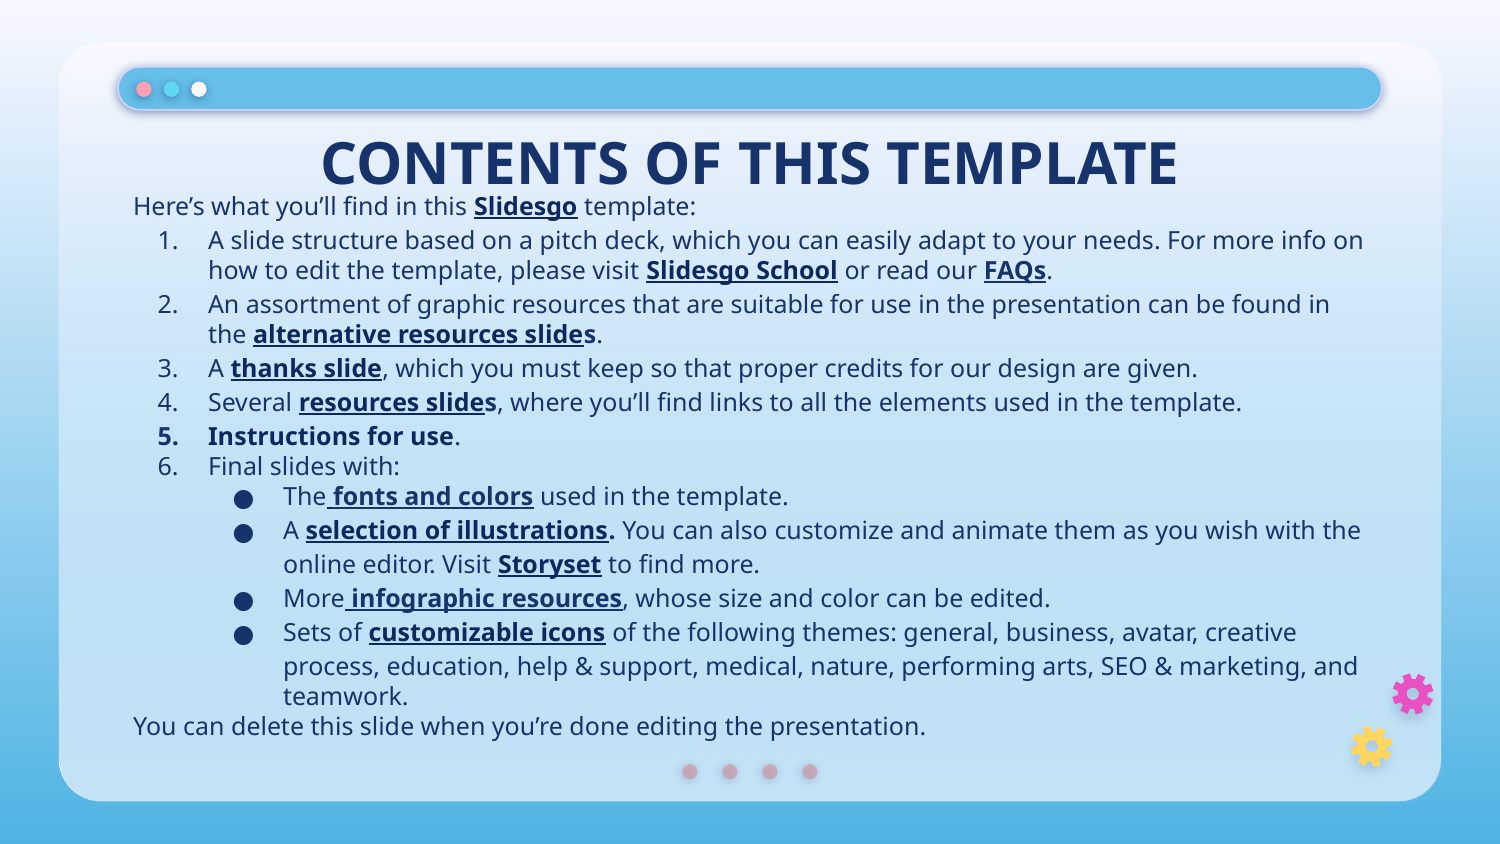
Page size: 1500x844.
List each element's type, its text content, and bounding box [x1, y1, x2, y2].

list Here’s what you’ll find in this Slidesgo template: A slide structure based on a pitch deck, which you can easily adapt to your needs. For more info on how to edit the template, please visit Slidesgo School or read our FAQs. An assortment of graphic resources that are suitable for use in the presentation can be found in the alternative resources slides. A thanks slide, which you must keep so that proper credits for our design are given. Several resources slides, where you’ll find links to all the elements used in the template. Instructions for use. Final slides with: The fonts and colors used in the template. A selection of illustrations. You can also customize and animate them as you wish with the online editor. Visit Storyset to find more. More infographic resources, whose size and color can be edited. Sets of customizable icons of the following themes: general, business, avatar, creative process, education, help & support, medical, nature, performing arts, SEO & marketing, and teamwork. You can delete this slide when you’re done editing the presentation. [118, 189, 1382, 756]
title CONTENTS OF THIS TEMPLATE [118, 113, 1382, 189]
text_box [1350, 673, 1434, 768]
